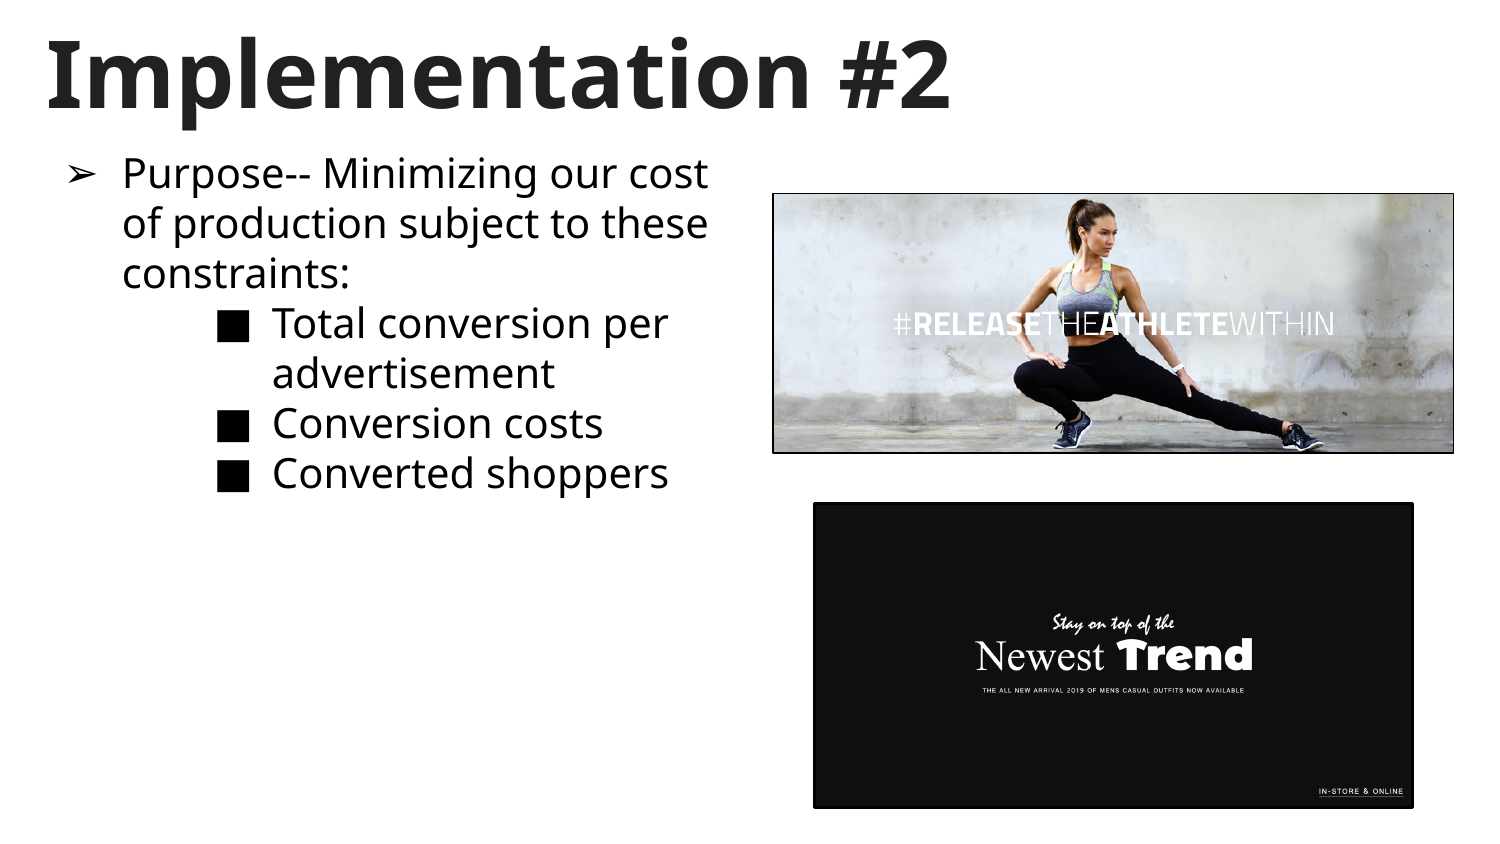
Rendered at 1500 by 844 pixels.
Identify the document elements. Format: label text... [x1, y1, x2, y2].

text_box Purpose-- Minimizing our cost of production subject to these constraints: Total conversion per advertisement Conversion costs Converted shoppers [31, 131, 743, 825]
picture [773, 193, 1454, 453]
title Implementation #2 [31, 0, 1430, 132]
picture [815, 504, 1412, 806]
